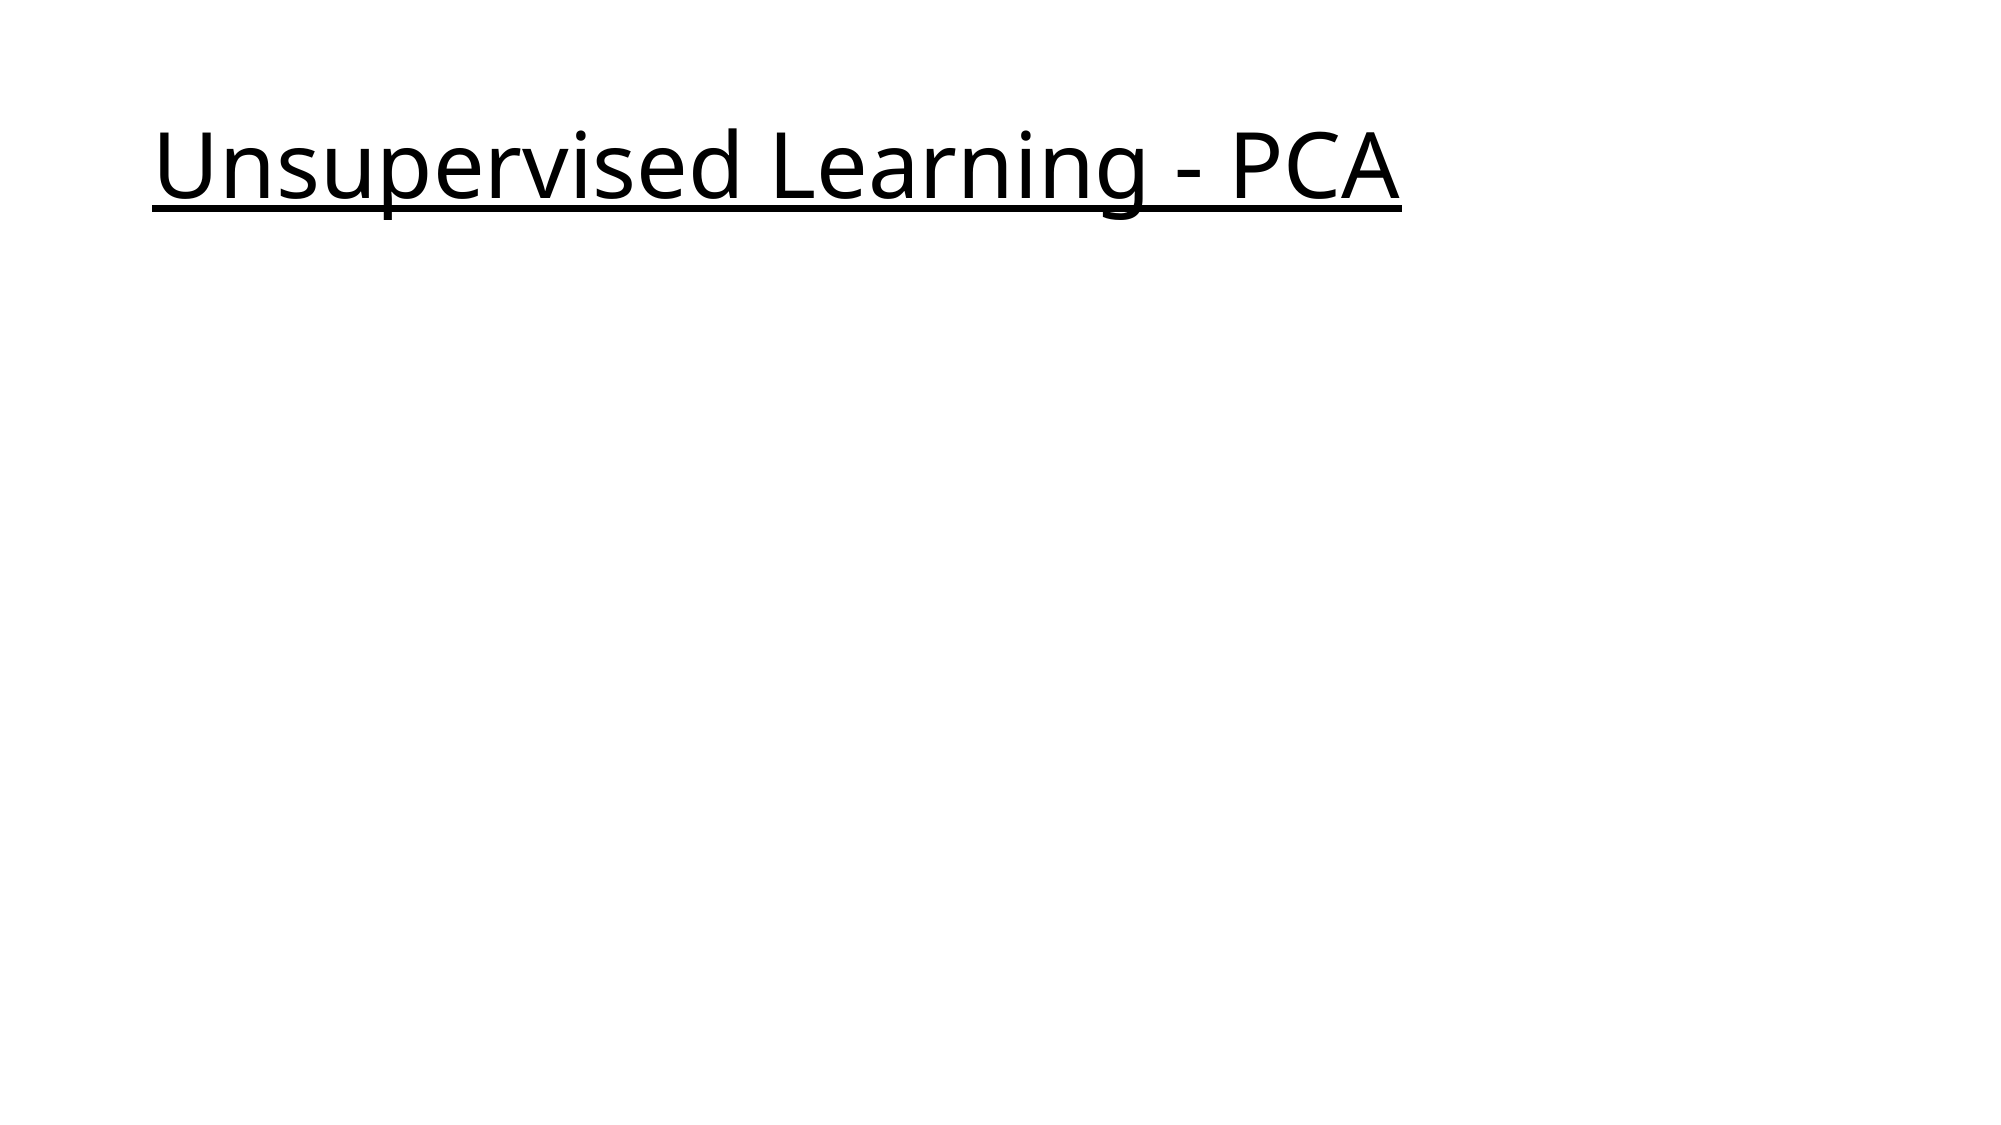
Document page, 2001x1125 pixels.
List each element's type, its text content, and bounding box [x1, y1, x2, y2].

title Unsupervised Learning - PCA [137, 59, 1863, 278]
